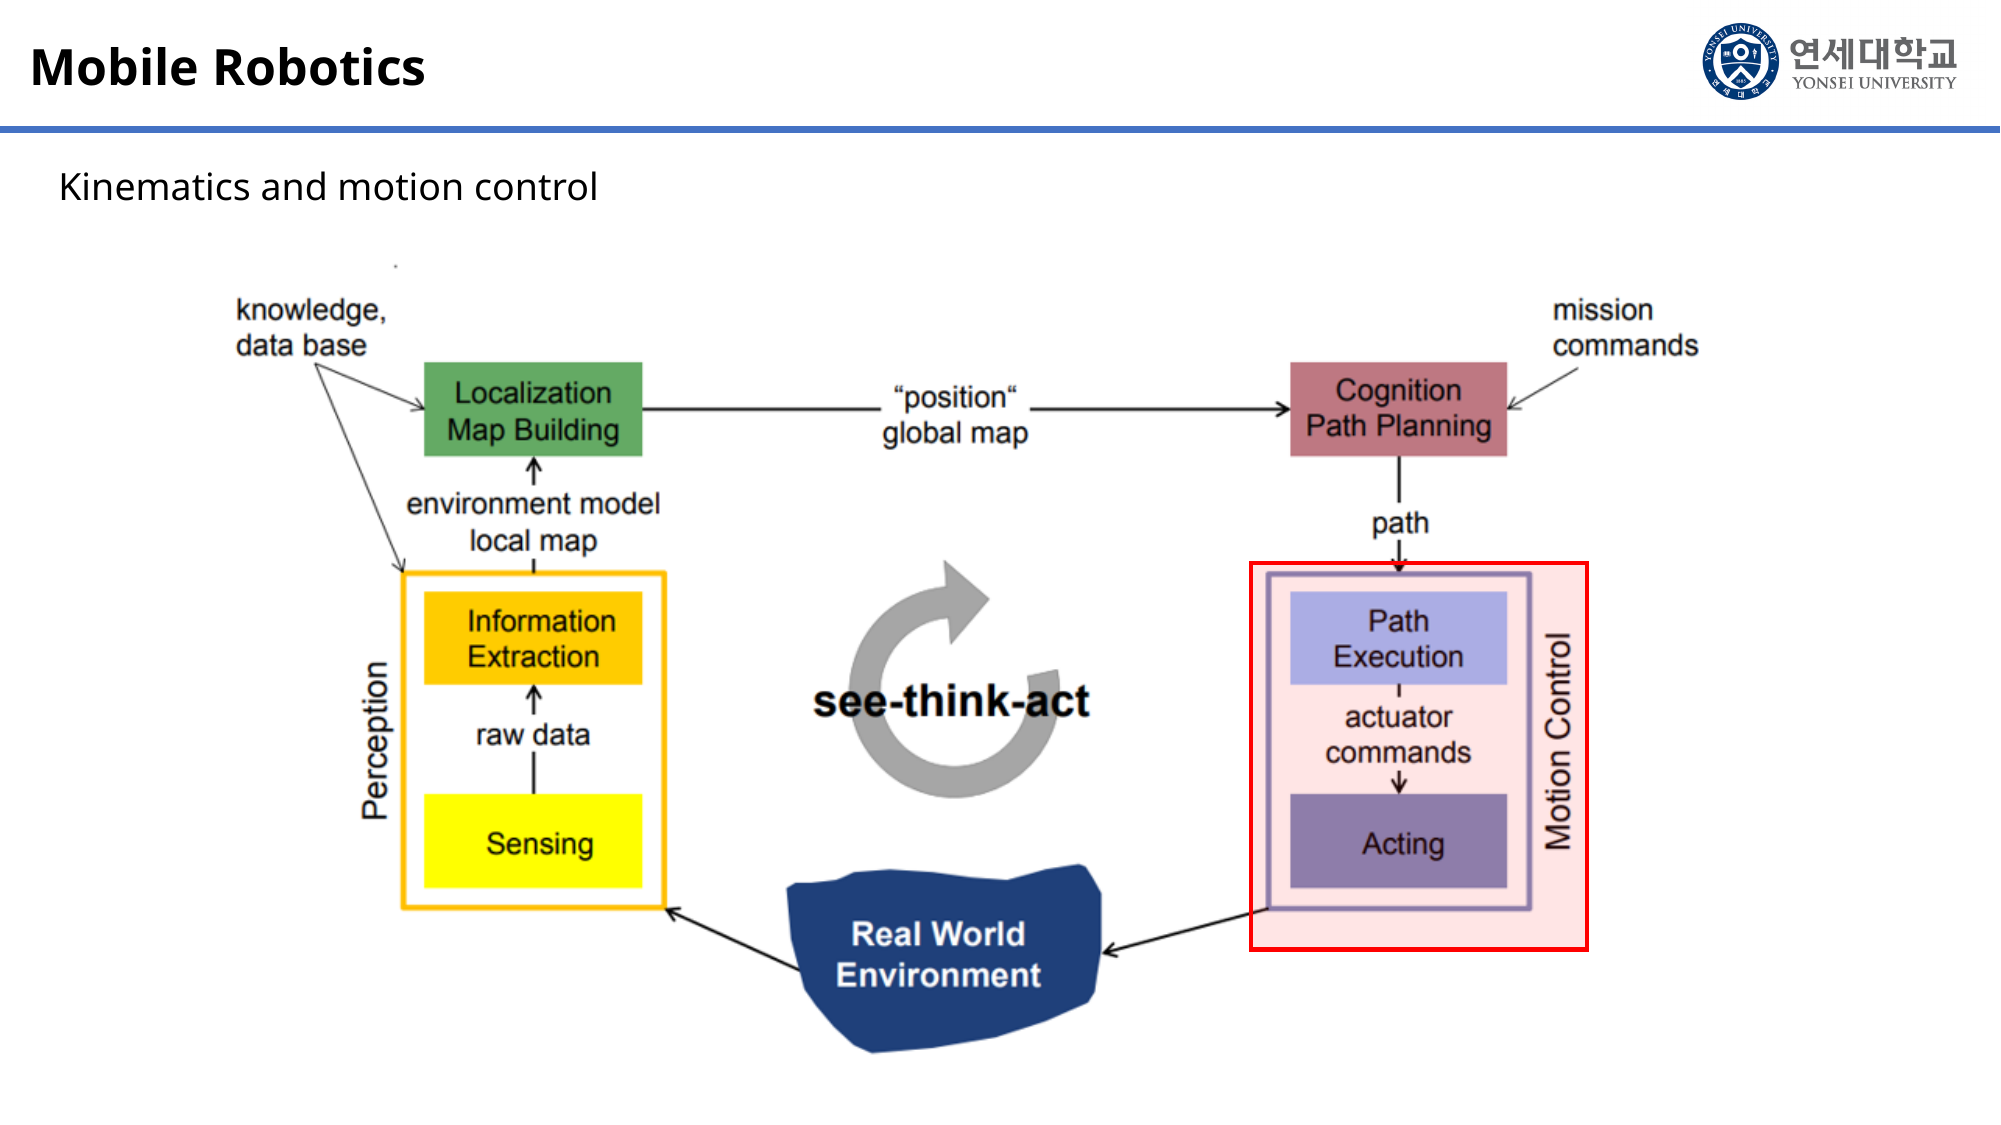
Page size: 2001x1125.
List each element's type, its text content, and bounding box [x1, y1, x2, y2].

title Mobile Robotics [14, 0, 1588, 149]
picture [1686, 0, 1986, 125]
picture [200, 255, 1769, 1078]
text_box Kinematics and motion control [43, 160, 1769, 220]
